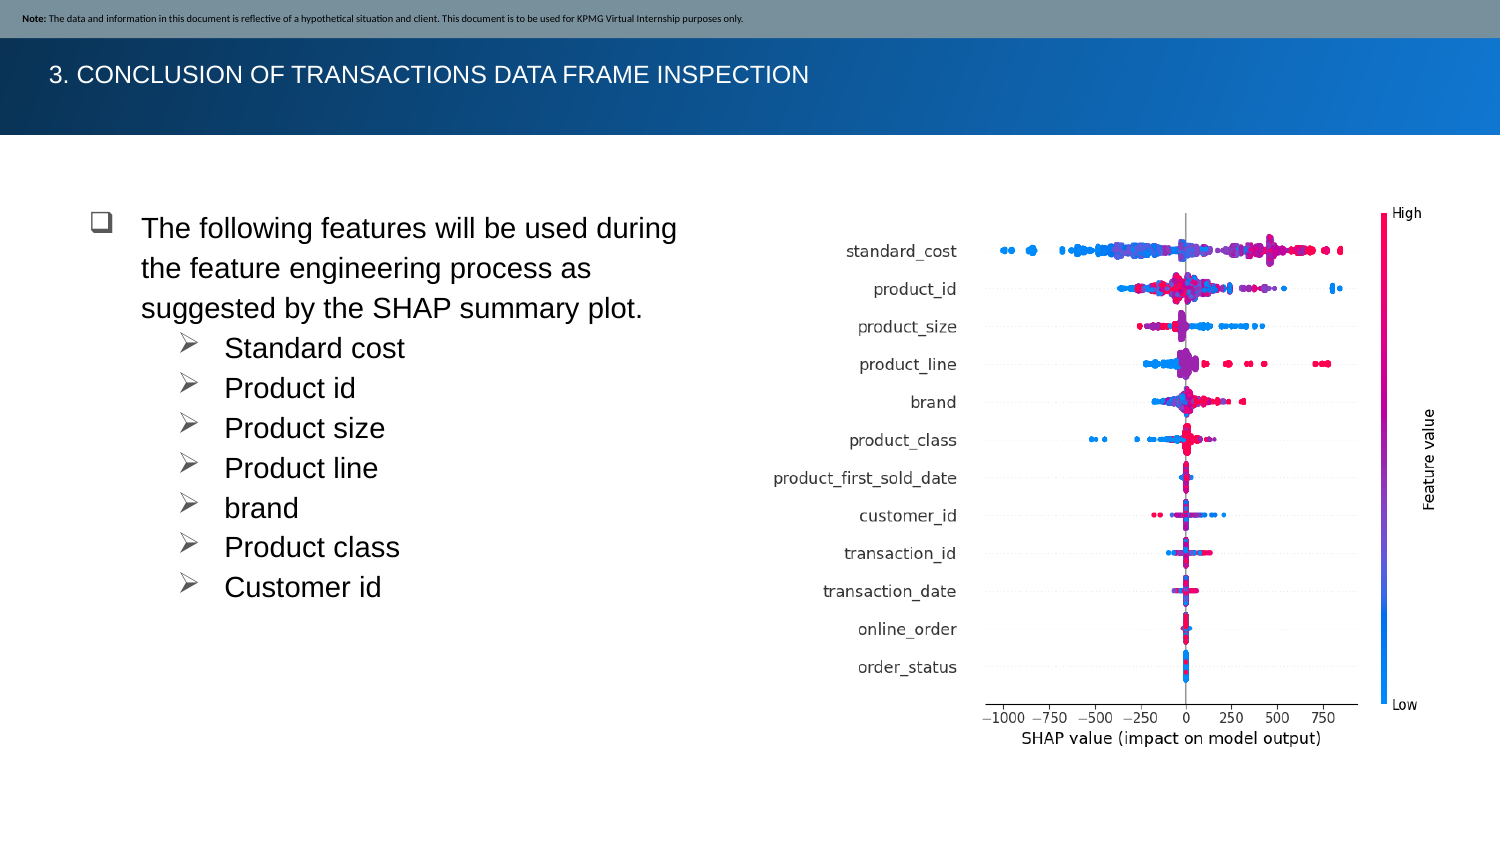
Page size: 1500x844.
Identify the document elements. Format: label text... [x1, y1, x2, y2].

text_box [0, 39, 1500, 135]
text_box 3. CONCLUSION OF TRANSACTIONS DATA FRAME INSPECTION [33, 43, 1439, 104]
picture [763, 197, 1446, 756]
list The following features will be used during the feature engineering process as suggested by the SHAP summary plot. Standard cost Product id Product size Product line brand Product class Customer id [50, 188, 708, 750]
text_box Note: The data and information in this document is reflective of a hypothetical situation and client. This document is to be used for KPMG Virtual Internship purposes only. [0, 0, 1500, 39]
